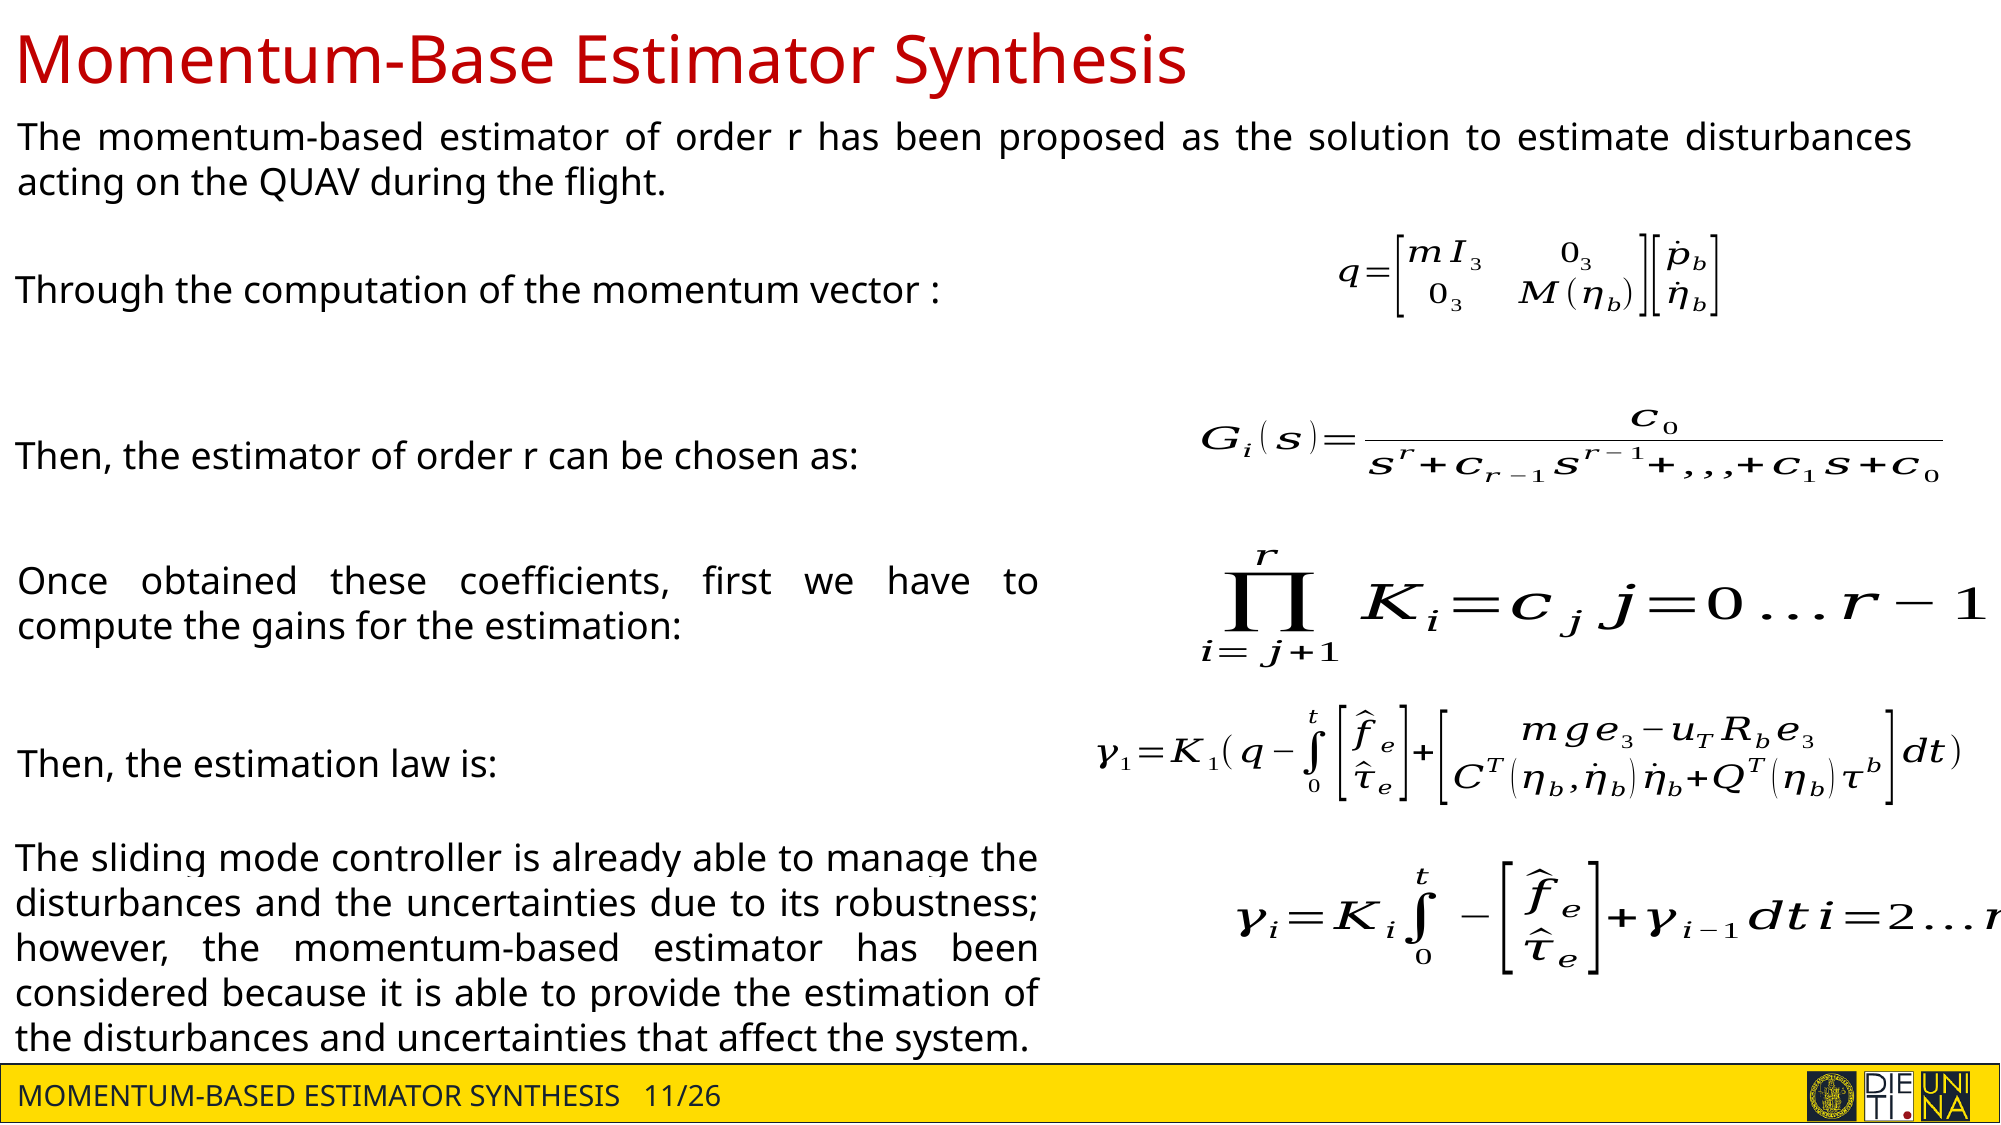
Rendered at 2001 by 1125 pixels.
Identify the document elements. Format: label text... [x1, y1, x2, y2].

text_box Momentum-Base Estimator Synthesis [0, 9, 1573, 105]
text_box Then, the estimator of order r can be chosen as: [0, 424, 1045, 485]
text_box Then, the estimation law is: [2, 732, 1055, 793]
text_box MOMENTUM-BASED ESTIMATOR SYNTHESIS 11/26 [2, 1069, 1376, 1125]
picture [1806, 1069, 1970, 1123]
text_box [0, 1063, 2000, 1123]
text_box The sliding mode controller is already able to manage the disturbances and the uncertainties due to its robustness; however, the momentum-based estimator has been considered because it is able to provide the estimation of the disturbances and uncertainties that affect the system. [0, 827, 1055, 1067]
text_box The momentum-based estimator of order r has been proposed as the solution to estimate disturbances acting on the QUAV during the flight. [2, 105, 1929, 211]
text_box Once obtained these coefficients, first we have to compute the gains for the estimation: [2, 549, 1055, 655]
